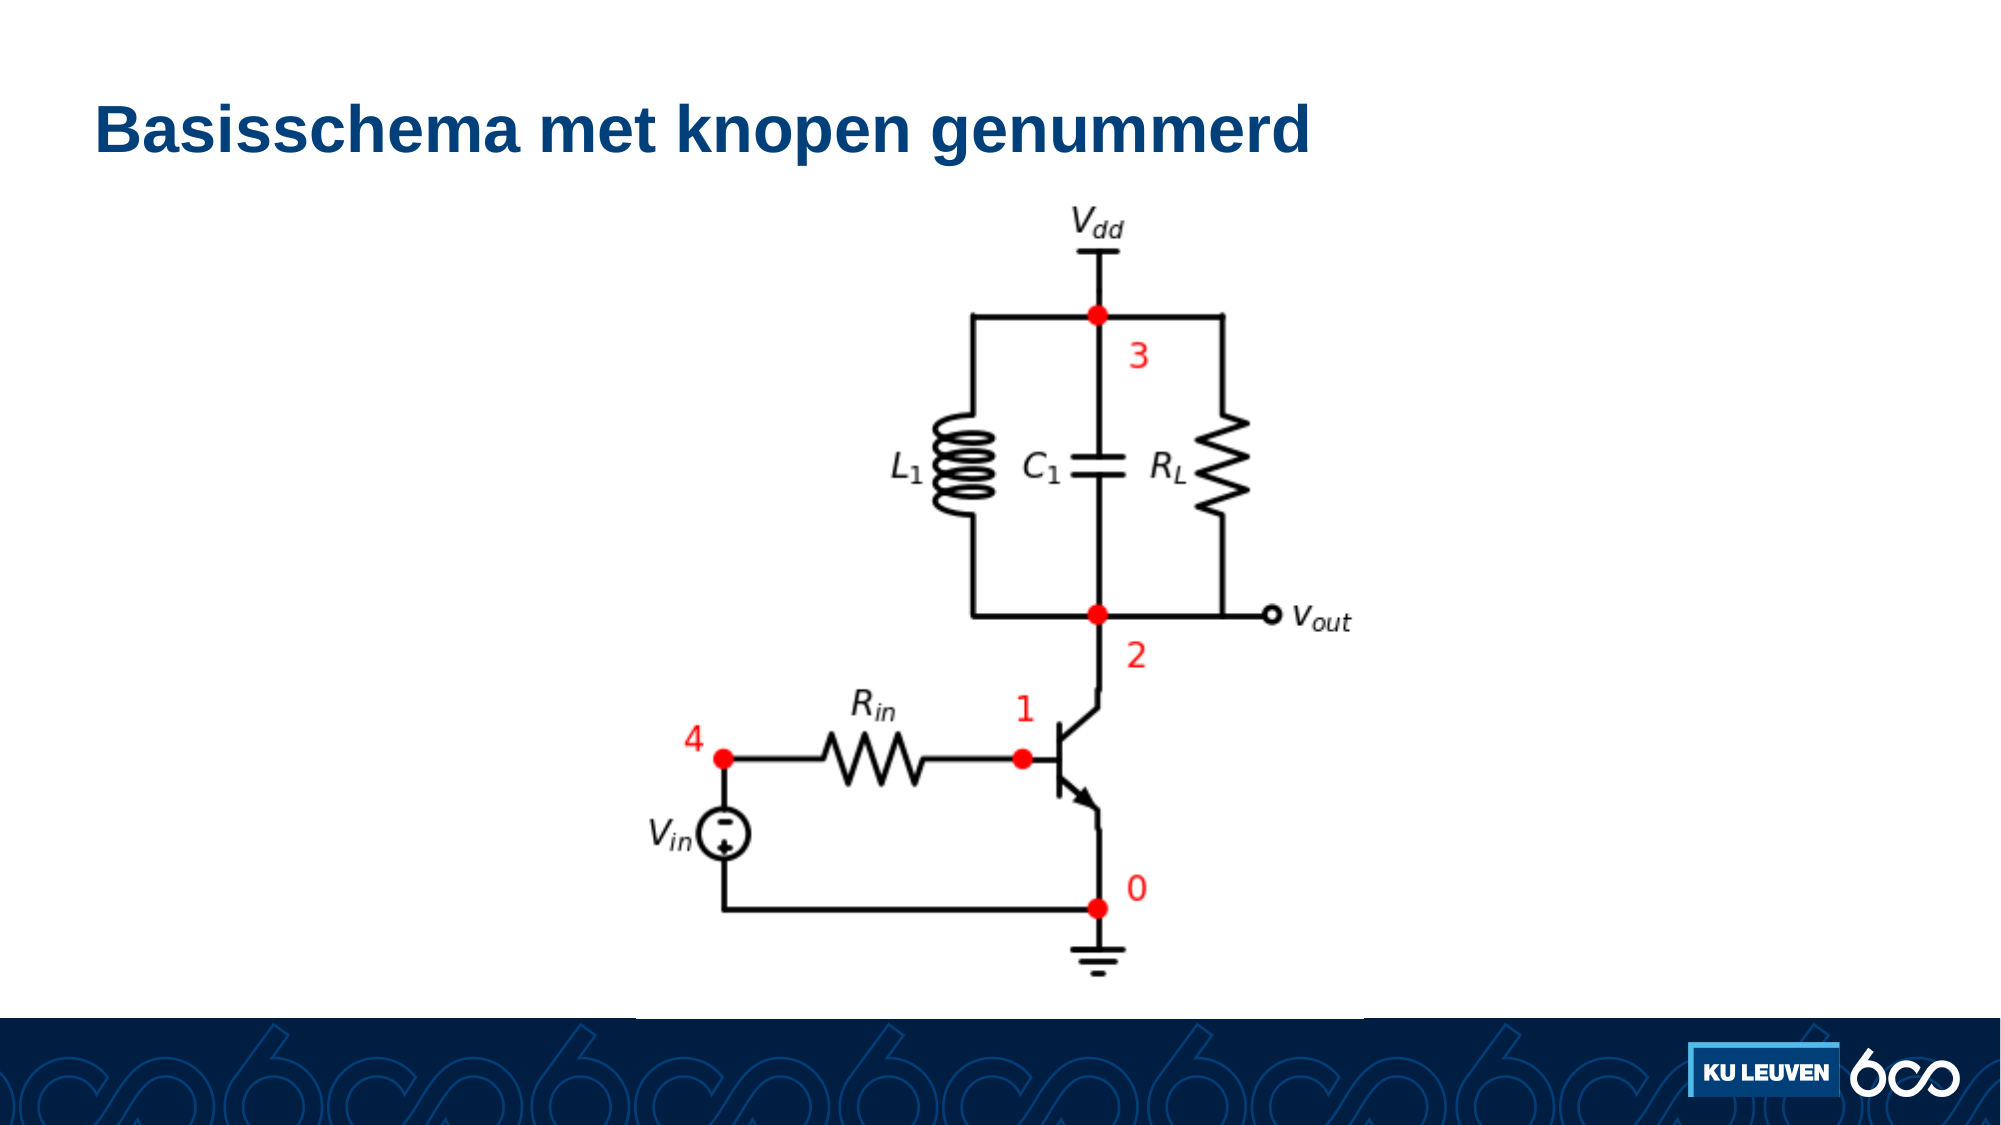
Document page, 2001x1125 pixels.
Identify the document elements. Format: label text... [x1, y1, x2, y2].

picture [0, 193, 2001, 1125]
title Basisschema met knopen genummerd [94, 94, 1906, 201]
